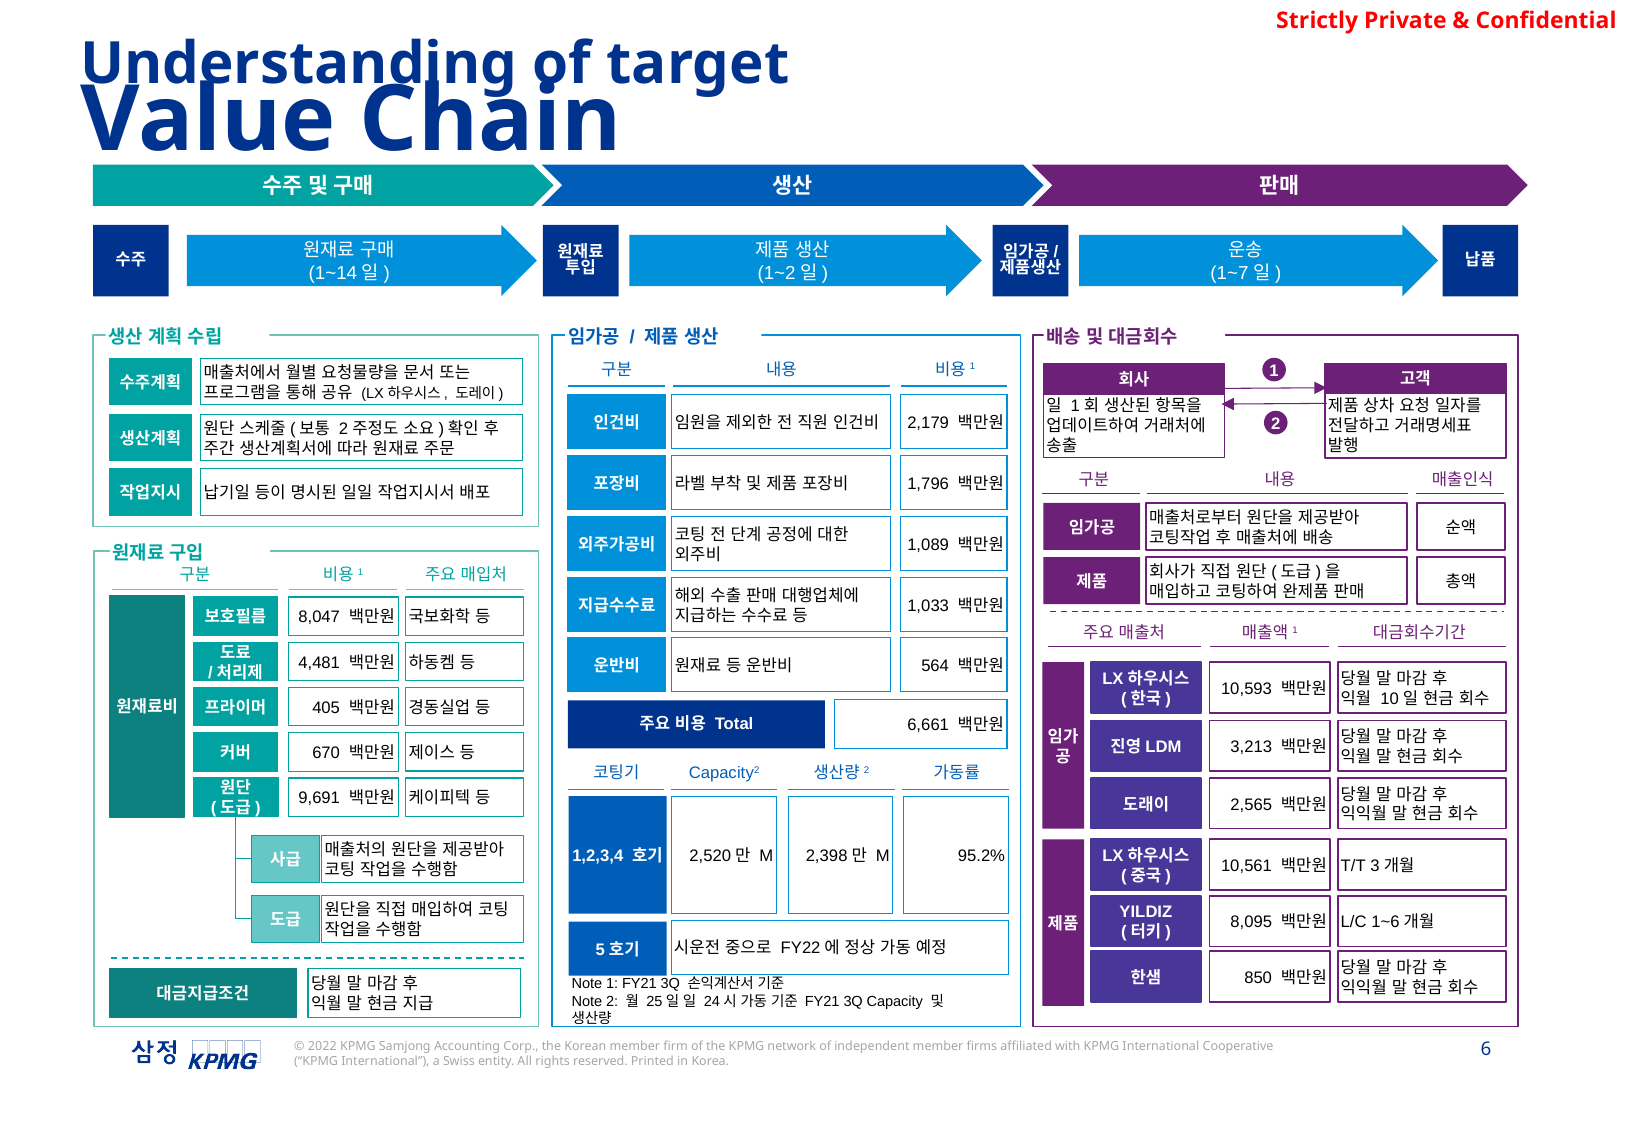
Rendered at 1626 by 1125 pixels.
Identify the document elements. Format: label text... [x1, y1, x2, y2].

text_box 2 [1263, 410, 1288, 435]
text_box 매출처로부터 원단을 제공받아 코팅작업 후 매출처에 배송 [1146, 502, 1408, 550]
text_box 임가공 [1043, 502, 1141, 550]
text_box 임가공 / 제품 생산 [565, 322, 762, 349]
text_box 2,398만 M [787, 795, 894, 915]
text_box 라벨 부착 및 제품 포장비 [671, 455, 892, 511]
text_box 내용 [1178, 460, 1381, 493]
text_box [93, 550, 539, 1027]
text_box 1,2,3,4 호기 [568, 795, 668, 915]
text_box 1,033 백만원 [900, 577, 1008, 633]
text_box 납품 [1442, 224, 1519, 297]
text_box 매출처의 원단을 제공받아 코팅 작업을 수행함 [321, 835, 524, 883]
text_box 주요 매입처 [415, 557, 517, 589]
text_box 시운전 중으로 FY22에 정상 가동 예정 [670, 919, 1009, 975]
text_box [192, 859, 296, 876]
text_box LX하우시스 (한국) [1091, 662, 1201, 713]
text_box 95.2% [903, 795, 1009, 915]
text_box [222, 829, 266, 846]
text_box 사급 [251, 835, 320, 883]
text_box 당월 말 마감 후 익익월 말 현금 회수 [1337, 777, 1506, 829]
text_box Value Chain [65, 83, 1475, 178]
text_box 총액 [1416, 556, 1506, 605]
text_box 10,561 백만원 [1209, 839, 1331, 890]
text_box 670 백만원 [288, 732, 399, 772]
text_box 회사가 직접 원단(도급)을 매입하고 코팅하여 완제품 판매 [1146, 556, 1408, 605]
text_box 주요 매출처 [1053, 613, 1196, 646]
text_box 국보화학 등 [405, 596, 524, 636]
text_box 구분 [1055, 460, 1133, 493]
text_box 일 1회 생산된 항목을 업데이트하여 거래처에 송출 [1043, 391, 1225, 458]
text_box 지급수수료 [567, 577, 667, 633]
text_box 564 백만원 [900, 637, 1008, 693]
text_box 하동켐 등 [405, 642, 524, 681]
text_box [551, 335, 1021, 1027]
text_box 도래이 [1091, 777, 1201, 829]
text_box 운반비 [567, 637, 667, 693]
text_box 보호필름 [193, 596, 278, 636]
text_box 당월 말 마감 후 익월 말 현금 회수 [1337, 720, 1506, 772]
text_box 판매 [1031, 164, 1528, 206]
text_box 4,481 백만원 [288, 642, 399, 681]
text_box 비용1 [273, 557, 413, 590]
text_box 제품 [1043, 557, 1141, 605]
text_box 매출액1 [1209, 620, 1331, 648]
text_box 원재료 구입 [109, 534, 270, 569]
text_box 진영LDM [1091, 720, 1201, 772]
text_box 인건비 [567, 393, 667, 449]
text_box 주요 비용 Total [567, 700, 825, 749]
text_box 한샘 [1091, 951, 1201, 1002]
text_box 생산 계획 수립 [105, 322, 270, 350]
text_box 포장비 [567, 455, 667, 511]
text_box 내용 [728, 354, 835, 385]
text_box Note 1: FY21 3Q 손익계산서 기준 Note 2: 월 25일 일 24시 가동 기준 FY21 3Q Capacity 및 생산량 [568, 973, 988, 1027]
text_box 제품 생산 (1~2일) [628, 222, 984, 299]
text_box 당월 말 마감 후 익월 10일 현금 회수 [1337, 662, 1506, 713]
text_box 생산량2 [798, 757, 885, 789]
text_box 코팅 전 단계 공정에 대한 외주비 [671, 515, 892, 572]
text_box 가동률 [919, 757, 994, 789]
text_box 임가공 [1042, 662, 1085, 829]
text_box 매출인식 [1419, 460, 1506, 495]
text_box 도급 [251, 895, 320, 943]
text_box 원재료 투입 [542, 224, 619, 297]
text_box 9,691 백만원 [288, 777, 399, 817]
text_box L/C 1~6개월 [1337, 895, 1506, 947]
text_box Understanding of target [65, 37, 1475, 83]
text_box 405 백만원 [288, 687, 399, 726]
text_box 생산 [541, 164, 1044, 206]
text_box 제품 상차 요청 일자를 전달하고 거래명세표 발행 [1324, 391, 1506, 458]
text_box 5호기 [568, 921, 668, 973]
picture [129, 1038, 263, 1071]
text_box 1,089 백만원 [900, 515, 1008, 572]
text_box 배송 및 대금회수 [1043, 323, 1226, 349]
text_box 3,213 백만원 [1209, 720, 1331, 772]
text_box 수주 [93, 224, 169, 297]
text_box 제이스 등 [405, 732, 524, 772]
text_box Capacity2 [665, 757, 783, 790]
text_box 6,661 백만원 [834, 699, 1008, 749]
text_box 원재료 등 운반비 [671, 637, 892, 693]
text_box 임가공/ 제품생산 [992, 224, 1069, 297]
text_box 2,565 백만원 [1209, 777, 1331, 829]
text_box 제품 [1042, 839, 1085, 1006]
text_box 원재료 구매 (1~14일) [185, 222, 539, 299]
text_box 8,095 백만원 [1209, 895, 1331, 947]
text_box 대금회수기간 [1359, 618, 1480, 646]
text_box LX하우시스 (중국) [1091, 839, 1201, 890]
text_box 원단을 직접 매입하여 코팅 작업을 수행함 [321, 895, 524, 943]
text_box 외주가공비 [567, 516, 667, 572]
text_box 매출처에서 월별 요청물량을 문서 또는 프로그램을 통해 공유 (LX하우시스, 도레이) [200, 358, 523, 405]
text_box [1033, 335, 1519, 1027]
text_box 케이피텍 등 [405, 777, 524, 817]
text_box 수주계획 [109, 358, 192, 405]
text_box 구분 [563, 354, 670, 386]
text_box 당월 말 마감 후 익월 말 현금 지급 [308, 968, 521, 1018]
text_box 당월 말 마감 후 익익월 말 현금 회수 [1337, 951, 1506, 1002]
text_box 10,593 백만원 [1209, 662, 1331, 713]
text_box 원단 (도급) [193, 777, 279, 817]
text_box 회사 [1043, 364, 1225, 391]
text_box 경동실업 등 [405, 687, 524, 726]
text_box 해외 수출 판매 대행업체에 지급하는 수수료 등 [671, 577, 892, 633]
text_box 1 [1262, 357, 1286, 382]
text_box 비용1 [918, 354, 993, 385]
text_box 2,179 백만원 [900, 393, 1008, 449]
text_box 수주 및 구매 [92, 164, 554, 206]
text_box 도료 /처리제 [193, 642, 278, 681]
text_box 임원을 제외한 전 직원 인건비 [671, 393, 892, 449]
text_box 1,796 백만원 [900, 455, 1008, 511]
text_box YILDIZ (터키) [1091, 895, 1201, 947]
text_box 코팅기 [563, 757, 665, 790]
text_box 운송 (1~7일) [1078, 222, 1440, 299]
text_box 대금지급조건 [109, 968, 297, 1018]
text_box 850 백만원 [1209, 951, 1331, 1002]
text_box 2,520만 M [671, 795, 777, 915]
text_box [648, 206, 1011, 213]
text_box 순액 [1416, 502, 1506, 550]
text_box 고객 [1324, 363, 1506, 391]
text_box T/T 3개월 [1337, 839, 1506, 890]
text_box 구분 [113, 557, 273, 589]
text_box [92, 335, 539, 527]
text_box 8,047 백만원 [288, 596, 399, 636]
